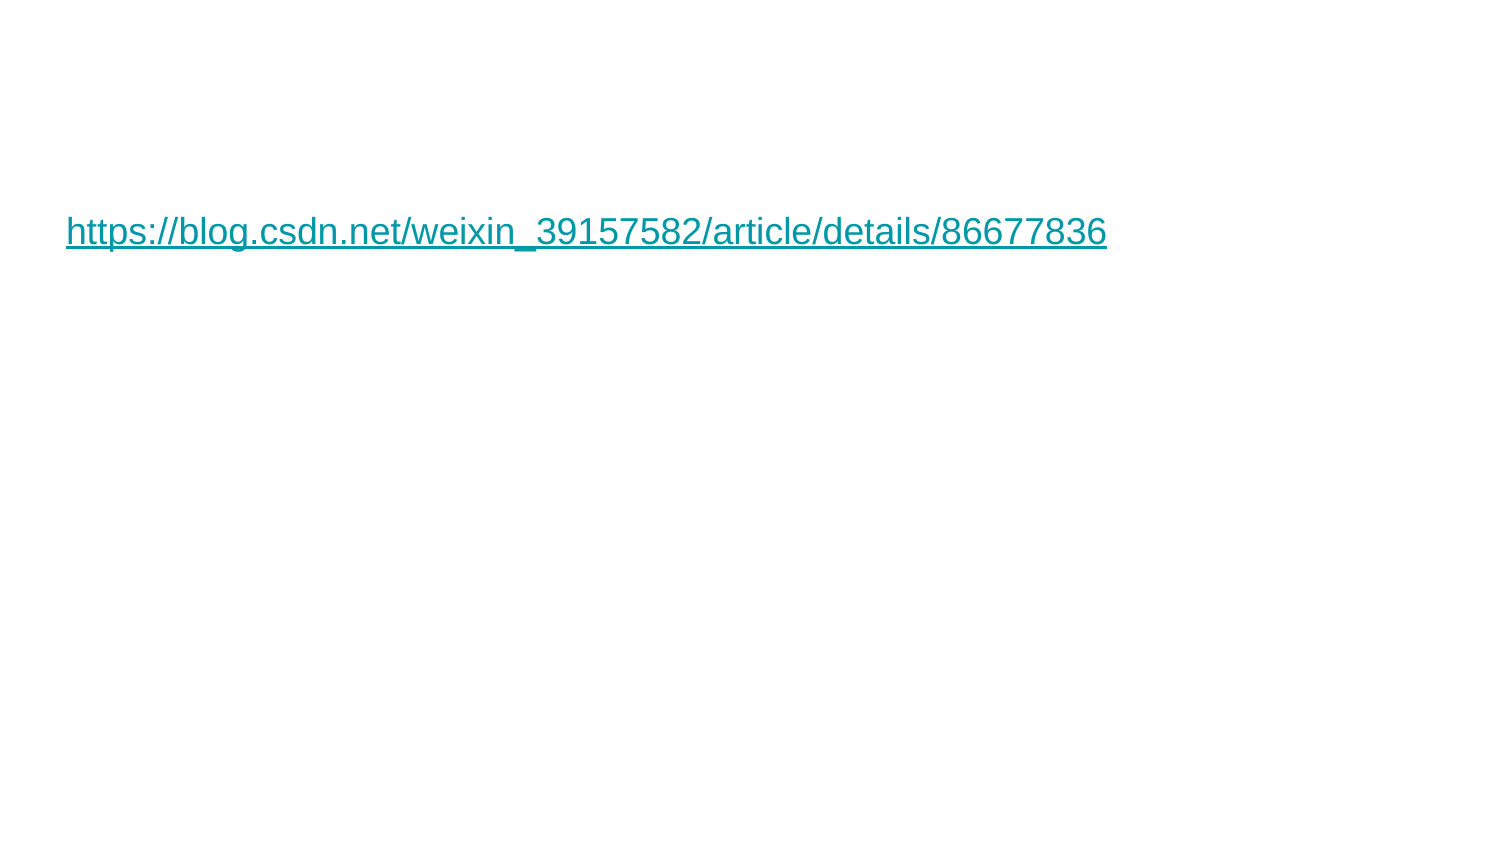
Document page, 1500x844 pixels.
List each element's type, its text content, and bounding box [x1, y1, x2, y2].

list https://blog.csdn.net/weixin_39157582/article/details/86677836 [51, 189, 1449, 750]
